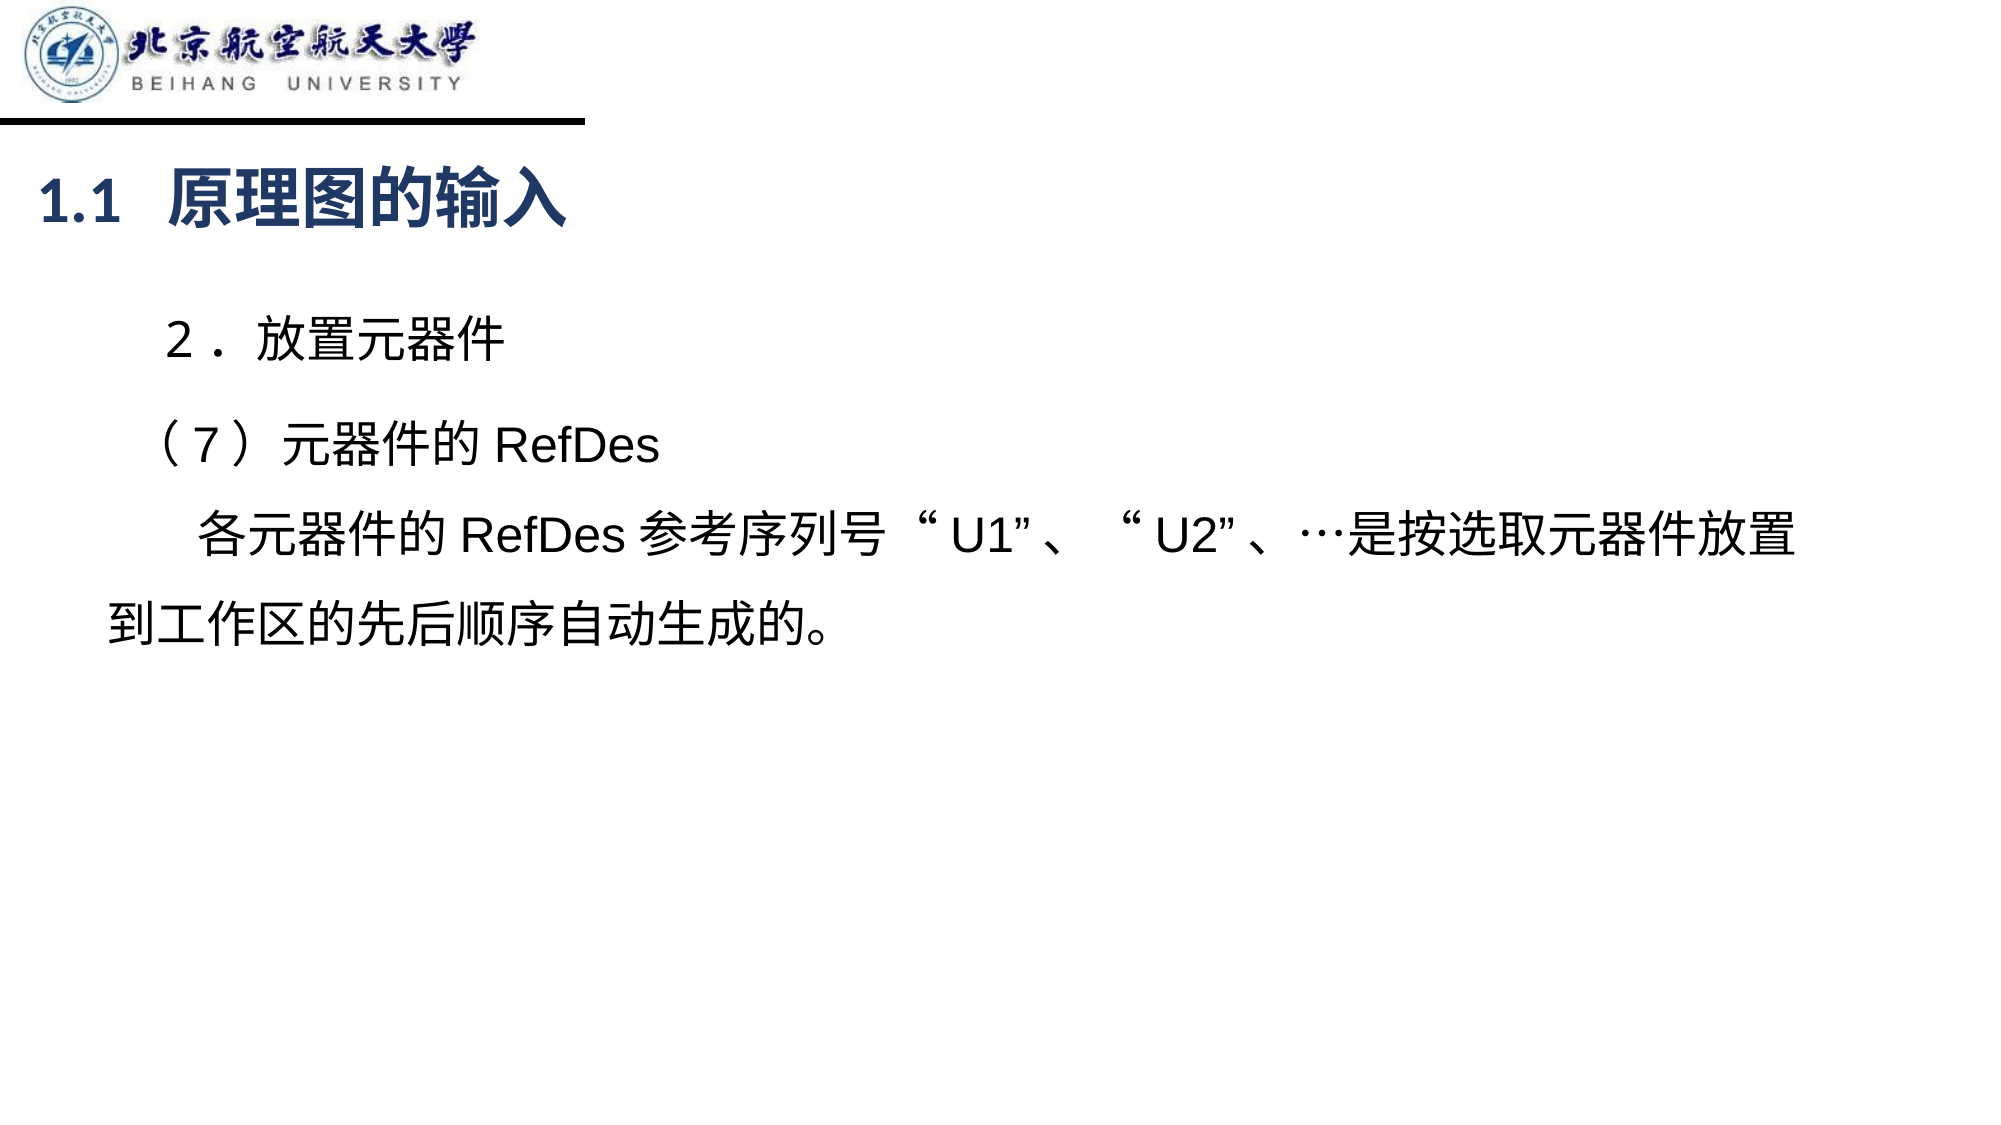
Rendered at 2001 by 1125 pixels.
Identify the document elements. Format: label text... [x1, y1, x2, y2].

text_box 1.1 原理图的输入 [21, 148, 584, 243]
text_box 2．放置元器件 [151, 299, 522, 375]
text_box （7）元器件的RefDes 各元器件的RefDes参考序列号“U1”、“U2”、…是按选取元器件放置到工作区的先后顺序自动生成的。 [92, 375, 1834, 661]
picture [21, 0, 481, 103]
